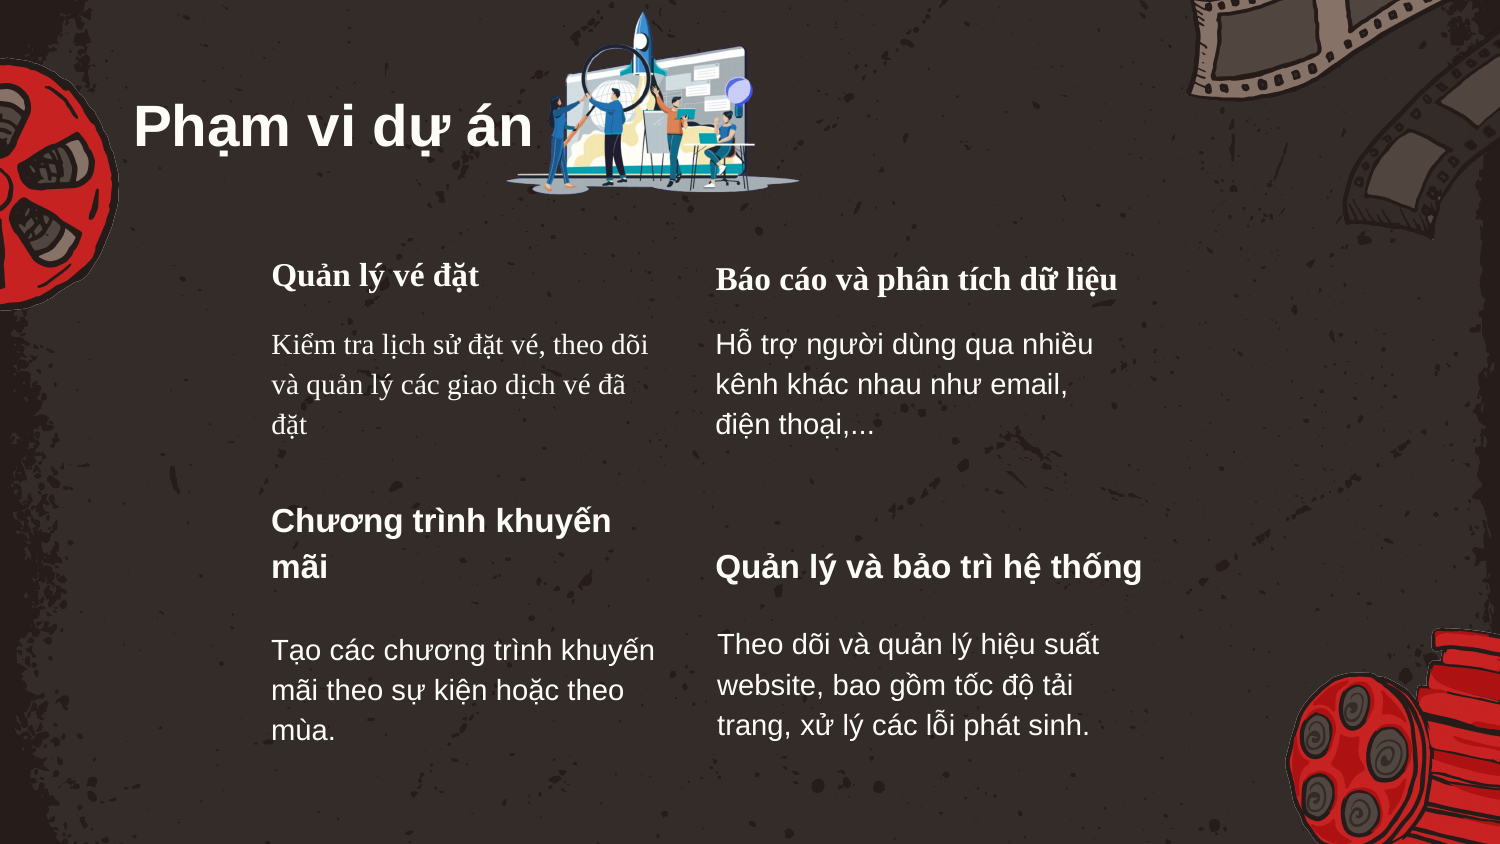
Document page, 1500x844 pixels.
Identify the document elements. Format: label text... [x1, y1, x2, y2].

title Phạm vi dự án [833, 72, 1382, 167]
subtitle Quản lý và bảo trì hệ thống [700, 530, 1165, 600]
subtitle Quản lý vé đặt [256, 175, 672, 309]
subtitle Hỗ trợ người dùng qua nhiều kênh khác nhau như email, điện thoại,... [700, 312, 1117, 438]
subtitle Chương trình khuyến mãi [256, 500, 673, 600]
picture [0, 0, 1500, 844]
subtitle Tạo các chương trình khuyến mãi theo sự kiện hoặc theo mùa. [256, 610, 672, 744]
subtitle Báo cáo và phân tích dữ liệu [700, 251, 1148, 312]
subtitle Theo dõi và quản lý hiệu suất website, bao gồm tốc độ tải trang, xử lý các lỗi phát sinh. [702, 605, 1118, 739]
subtitle Kiểm tra lịch sử đặt vé, theo dõi và quản lý các giao dịch vé đã đặt [256, 304, 673, 438]
title Phạm vi dự án [118, 72, 472, 167]
